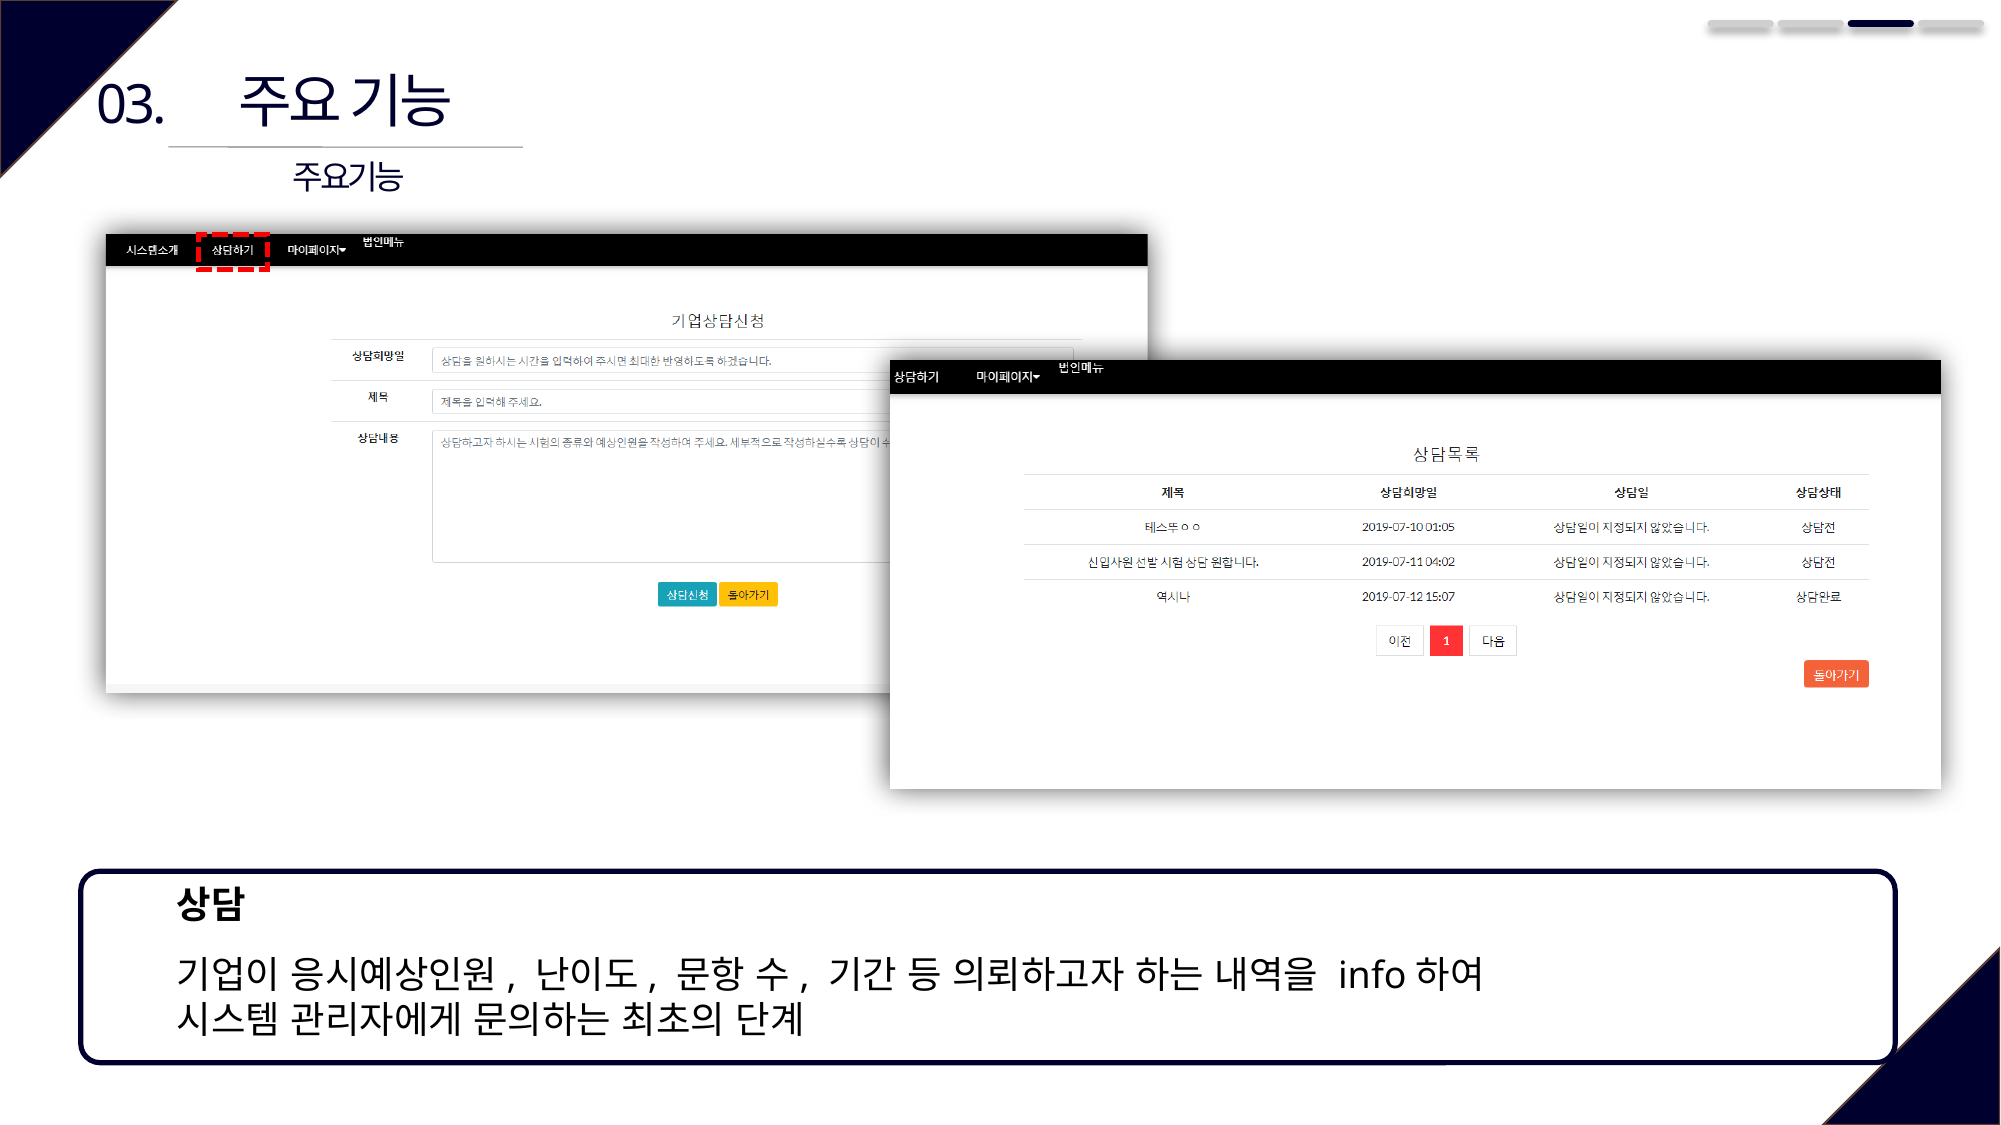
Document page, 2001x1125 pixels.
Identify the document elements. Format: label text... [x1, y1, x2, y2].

text_box 주요기능 [277, 149, 421, 204]
text_box [285, 85, 1628, 182]
text_box [79, 870, 1897, 1064]
text_box 주요 기능 [223, 56, 469, 142]
text_box 03. [81, 62, 183, 143]
picture [105, 234, 1941, 789]
